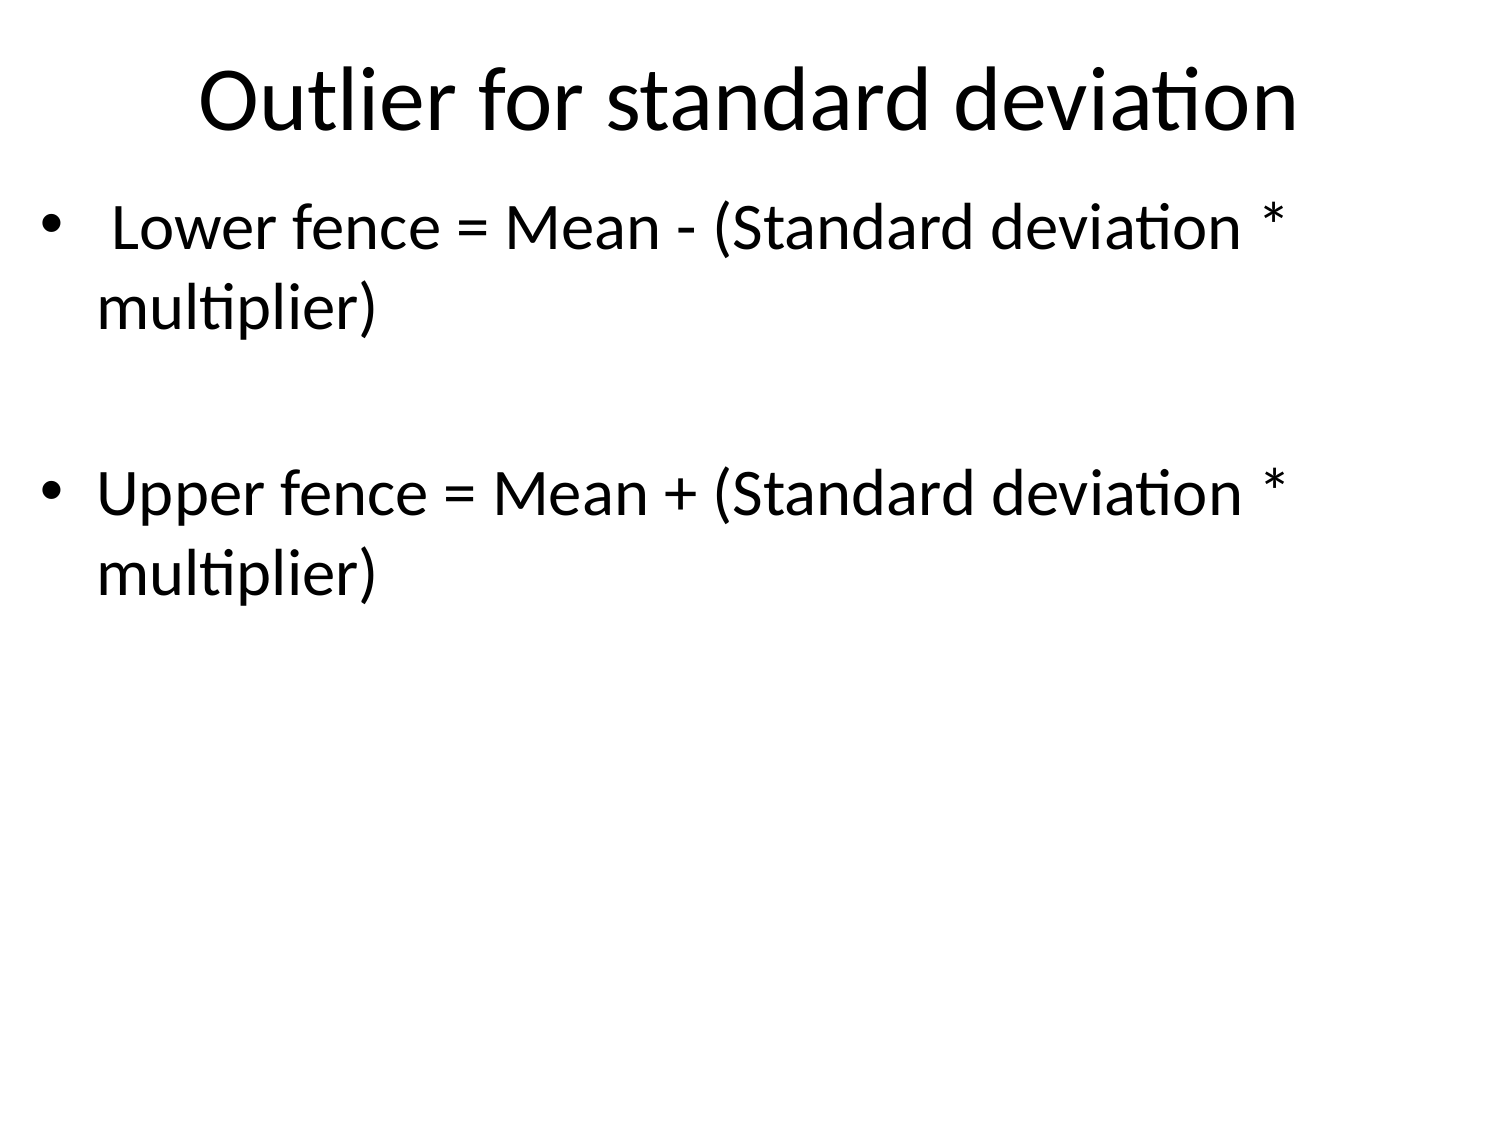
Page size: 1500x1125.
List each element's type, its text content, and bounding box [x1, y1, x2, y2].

title Outlier for standard deviation [0, 0, 1500, 188]
list Lower fence = Mean - (Standard deviation * multiplier) Upper fence = Mean + (Standard deviation * multiplier) [24, 174, 1475, 1100]
